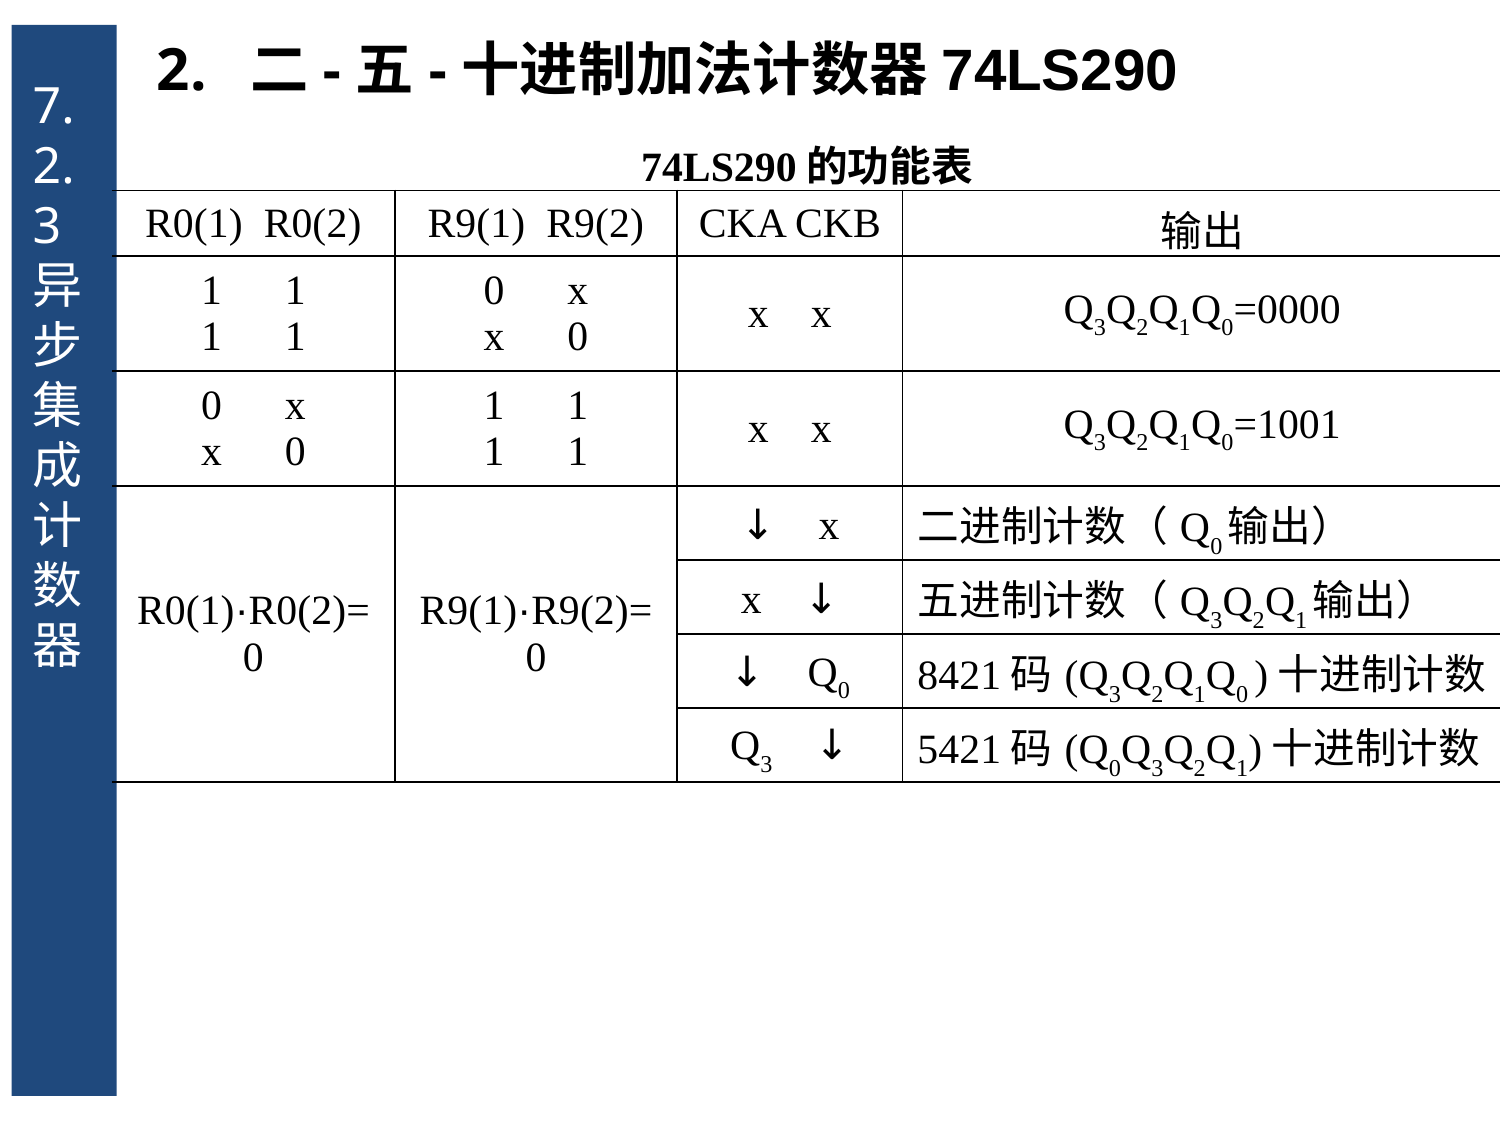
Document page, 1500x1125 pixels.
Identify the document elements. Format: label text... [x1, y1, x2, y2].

table_cell 0 x x 0 [112, 372, 394, 485]
table_cell 1 1 1 1 [112, 257, 394, 370]
table_cell R0(1)·R0(2)=0 [112, 487, 394, 781]
table_cell 5421码(Q0Q3Q2Q1)十进制计数 [903, 709, 1500, 781]
table_cell 五进制计数（Q3Q2Q1输出） [903, 561, 1500, 633]
table_cell 8421码(Q3Q2Q1Q0 )十进制计数 [903, 635, 1500, 707]
table_cell R9(1) R9(2) [396, 191, 676, 255]
table_cell CKA CKB [678, 191, 902, 255]
text_box 二-五-十进制加法计数器74LS290 [141, 24, 1497, 110]
table_cell ↓ x [678, 487, 902, 559]
table_cell x x [678, 372, 902, 485]
table_cell 二进制计数（Q0输出） [903, 487, 1500, 559]
table_cell Q3Q2Q1Q0=1001 [903, 372, 1500, 485]
table_cell 输出 [903, 191, 1500, 255]
table_cell ↓ Q0 [678, 635, 902, 707]
table_cell Q3 ↓ [678, 709, 902, 781]
table_cell 0 x x 0 [396, 257, 676, 370]
table_cell x ↓ [678, 561, 902, 633]
table_cell x x [678, 257, 902, 370]
table_cell R9(1)·R9(2)=0 [396, 487, 676, 781]
title 7.2.3 异步集成计数器 [17, 66, 115, 1075]
table_cell 1 1 1 1 [396, 372, 676, 485]
table_cell R0(1) R0(2) [112, 191, 394, 255]
table_cell Q3Q2Q1Q0=0000 [903, 257, 1500, 370]
table_header 74LS290的功能表 [112, 125, 1500, 190]
